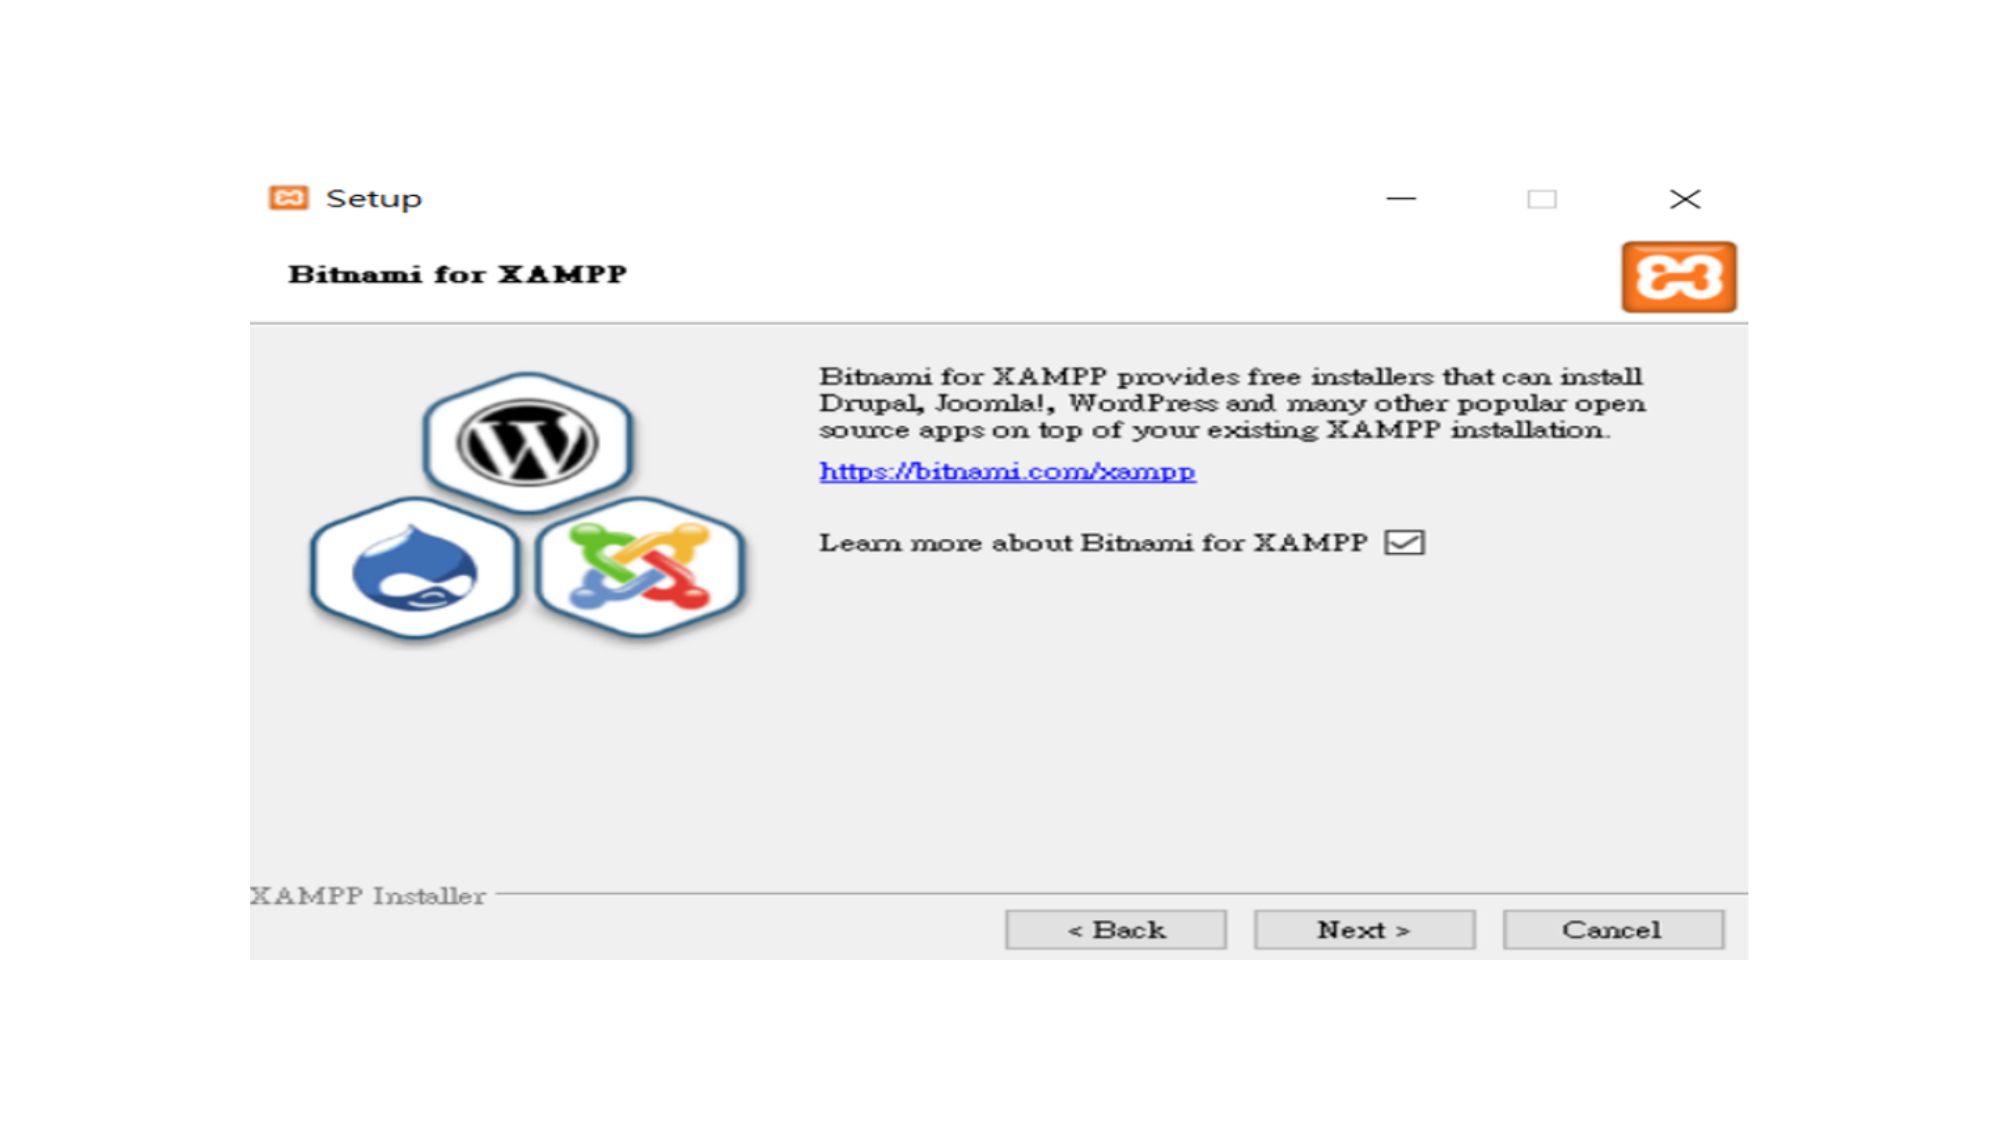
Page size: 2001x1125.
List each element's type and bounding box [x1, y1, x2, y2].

list [250, 165, 1750, 960]
